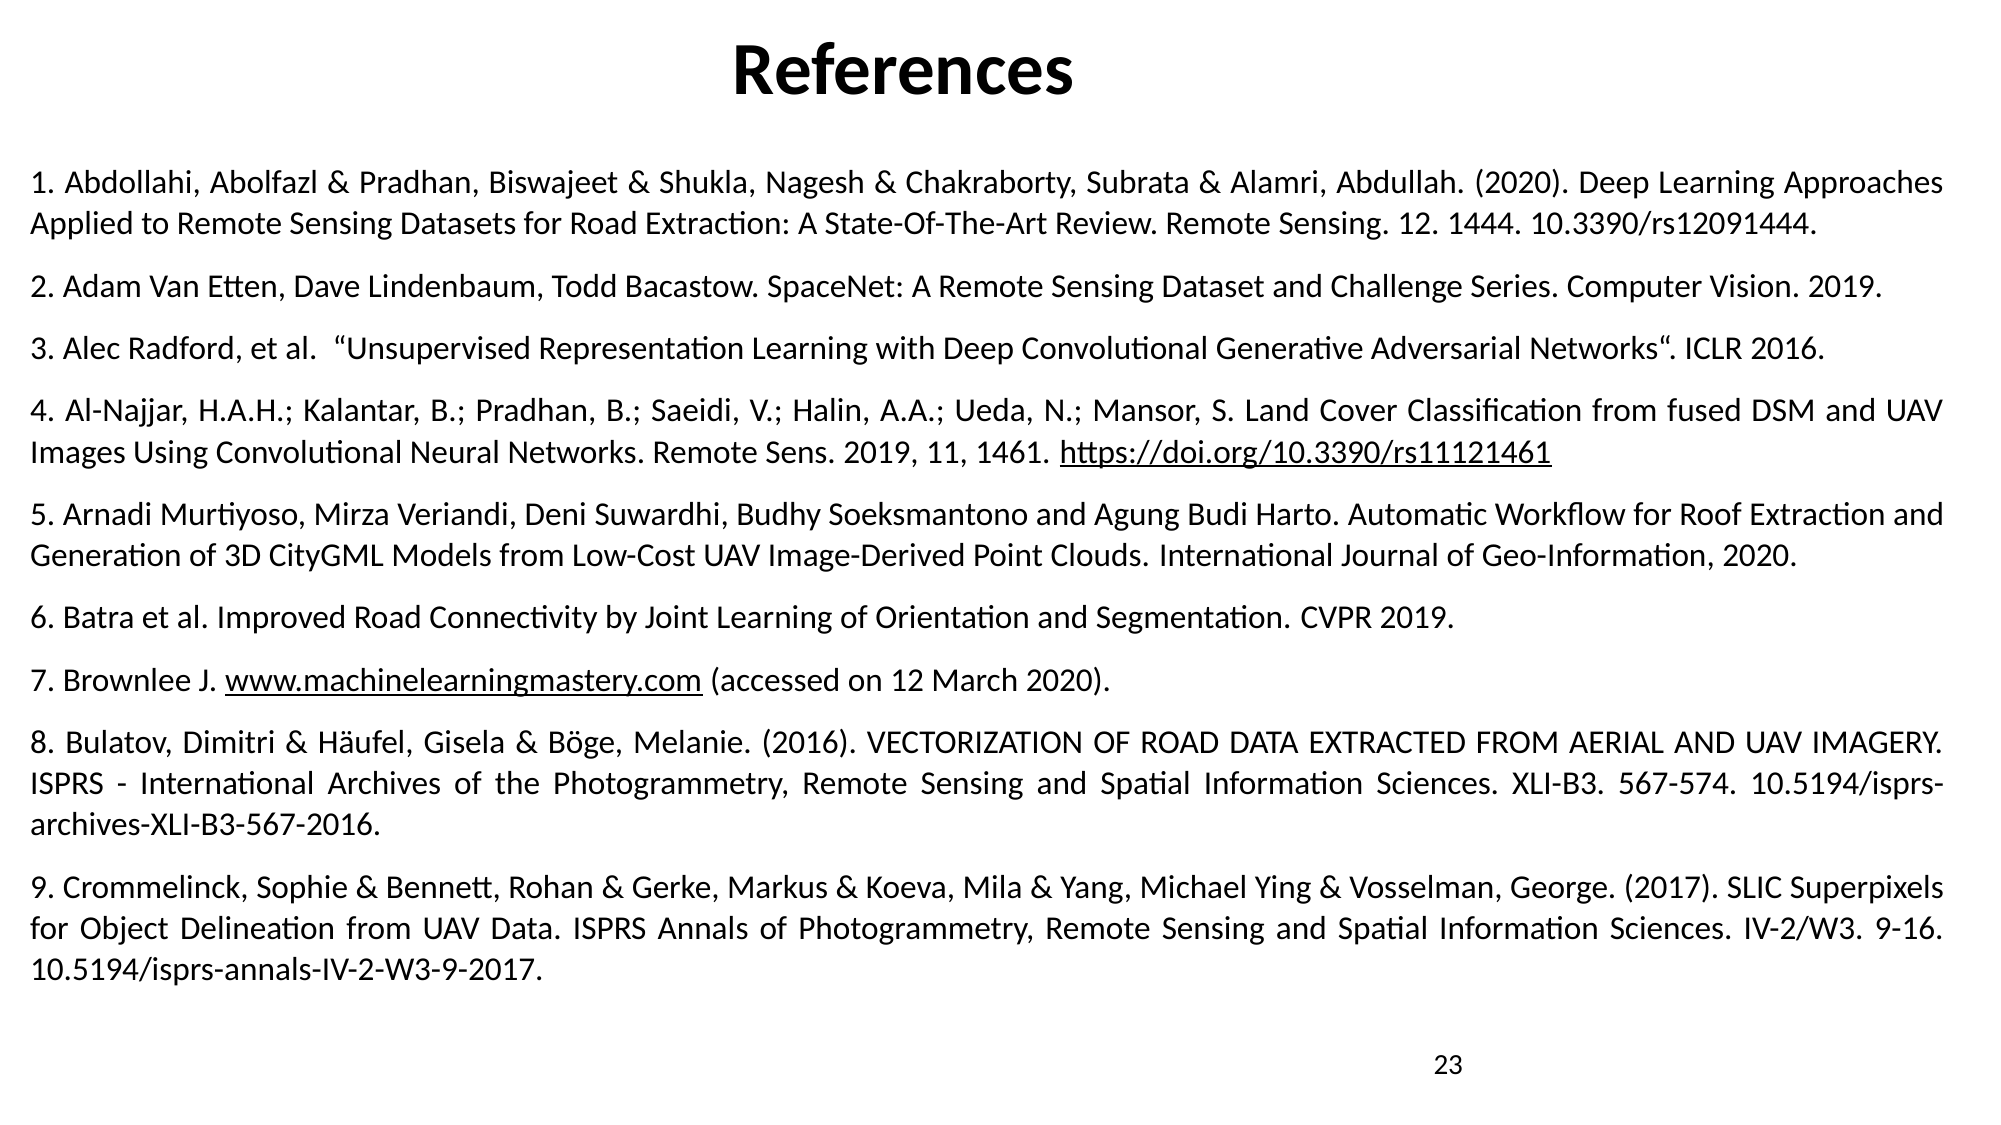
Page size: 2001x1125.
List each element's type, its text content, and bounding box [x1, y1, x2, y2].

slide_number 23 [1412, 1042, 1863, 1103]
list 1. Abdollahi, Abolfazl & Pradhan, Biswajeet & Shukla, Nagesh & Chakraborty, Subrata & Alamri, Abdullah. (2020). Deep Learning Approaches Applied to Remote Sensing Datasets for Road Extraction: A State-Of-The-Art Review. Remote Sensing. 12. 1444. 10.3390/rs12091444. 2. Adam Van Etten, Dave Lindenbaum, Todd Bacastow. SpaceNet: A Remote Sensing Dataset and Challenge Series. Computer Vision. 2019. 3. Alec Radford, et al. “Unsupervised Representation Learning with Deep Convolutional Generative Adversarial Networks“. ICLR 2016. 4. Al-Najjar, H.A.H.; Kalantar, B.; Pradhan, B.; Saeidi, V.; Halin, A.A.; Ueda, N.; Mansor, S. Land Cover Classification from fused DSM and UAV Images Using Convolutional Neural Networks. Remote Sens. 2019, 11, 1461. https://doi.org/10.3390/rs11121461 5. Arnadi Murtiyoso, Mirza Veriandi, Deni Suwardhi, Budhy Soeksmantono and Agung Budi Harto. Automatic Workflow for Roof Extraction and Generation of 3D CityGML Models from Low-Cost UAV Image-Derived Point Clouds. International Journal of Geo-Information, 2020. 6. Batra et al. Improved Road Connectivity by Joint Learning of Orientation and Segmentation. CVPR 2019. 7. Brownlee J. www.machinelearningmastery.com (accessed on 12 March 2020). 8. Bulatov, Dimitri & Häufel, Gisela & Böge, Melanie. (2016). VECTORIZATION OF ROAD DATA EXTRACTED FROM AERIAL AND UAV IMAGERY. ISPRS - International Archives of the Photogrammetry, Remote Sensing and Spatial Information Sciences. XLI-B3. 567-574. 10.5194/isprs-archives-XLI-B3-567-2016. 9. Crommelinck, Sophie & Bennett, Rohan & Gerke, Markus & Koeva, Mila & Yang, Michael Ying & Vosselman, George. (2017). SLIC Superpixels for Object Delineation from UAV Data. ISPRS Annals of Photogrammetry, Remote Sensing and Spatial Information Sciences. IV-2/W3. 9-16. 10.5194/isprs-annals-IV-2-W3-9-2017. [15, 151, 1967, 988]
title References [305, 22, 1503, 138]
